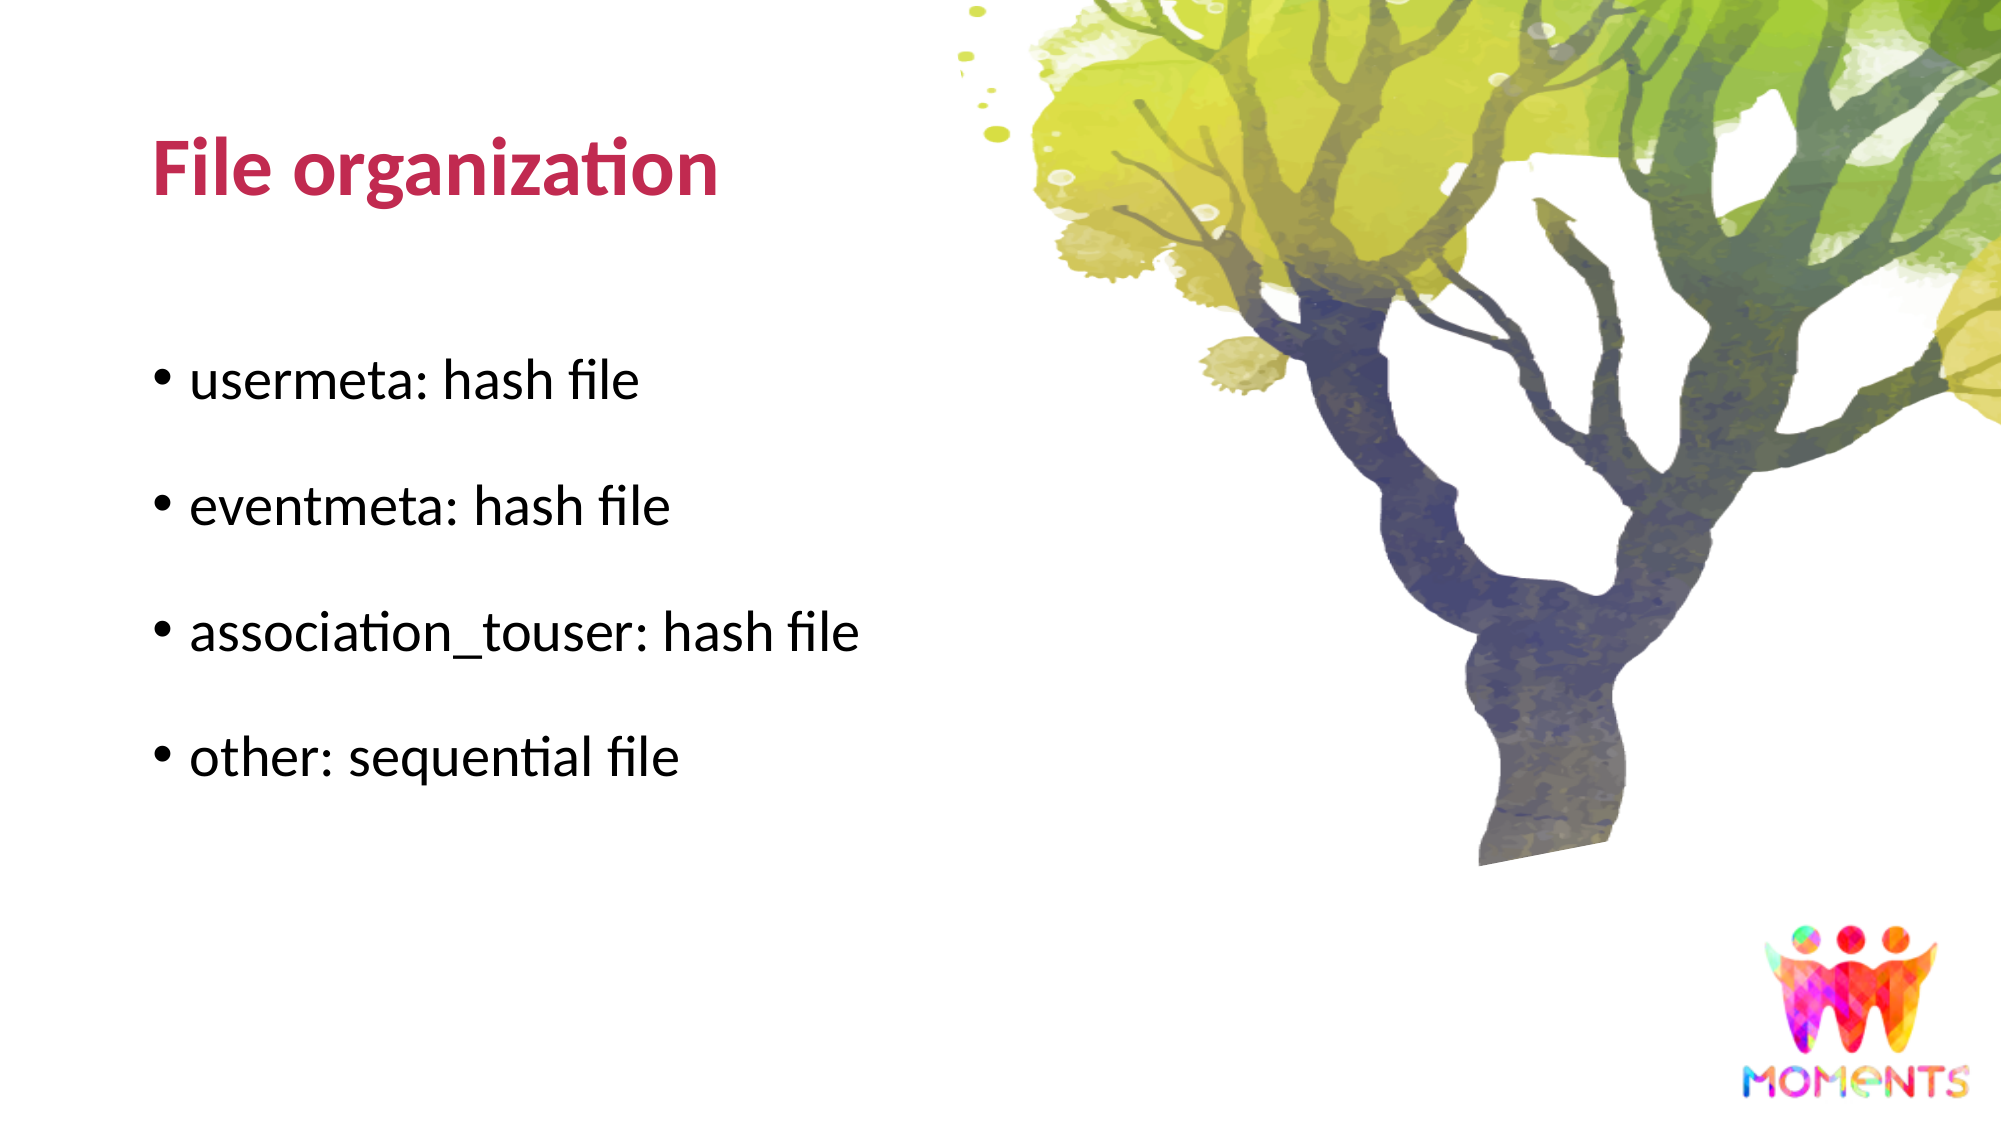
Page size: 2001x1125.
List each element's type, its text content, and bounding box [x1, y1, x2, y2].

text_box [945, 0, 2000, 936]
list usermeta: hash file eventmeta: hash file association_touser: hash file other: sequential file [137, 299, 1863, 1014]
picture [0, 0, 2001, 1125]
title File organization [137, 59, 999, 278]
